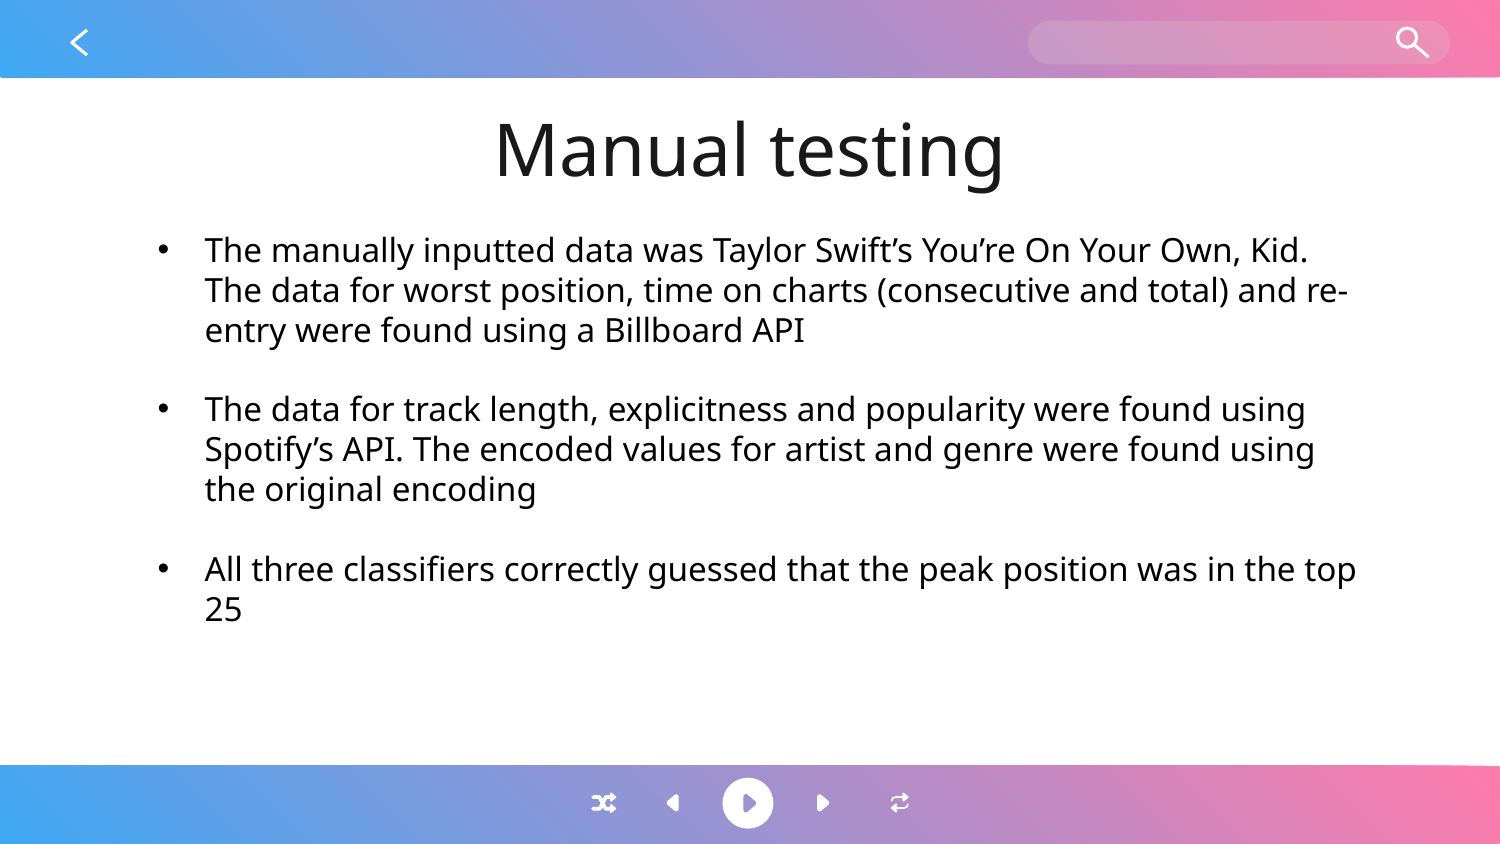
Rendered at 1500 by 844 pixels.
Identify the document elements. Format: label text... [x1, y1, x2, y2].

text_box The manually inputted data was Taylor Swift’s You’re On Your Own, Kid. The data for worst position, time on charts (consecutive and total) and re-entry were found using a Billboard API The data for track length, explicitness and popularity were found using Spotify’s API. The encoded values for artist and genre were found using the original encoding All three classifiers correctly guessed that the peak position was in the top 25 [118, 221, 1382, 787]
title Manual testing [118, 88, 1382, 183]
